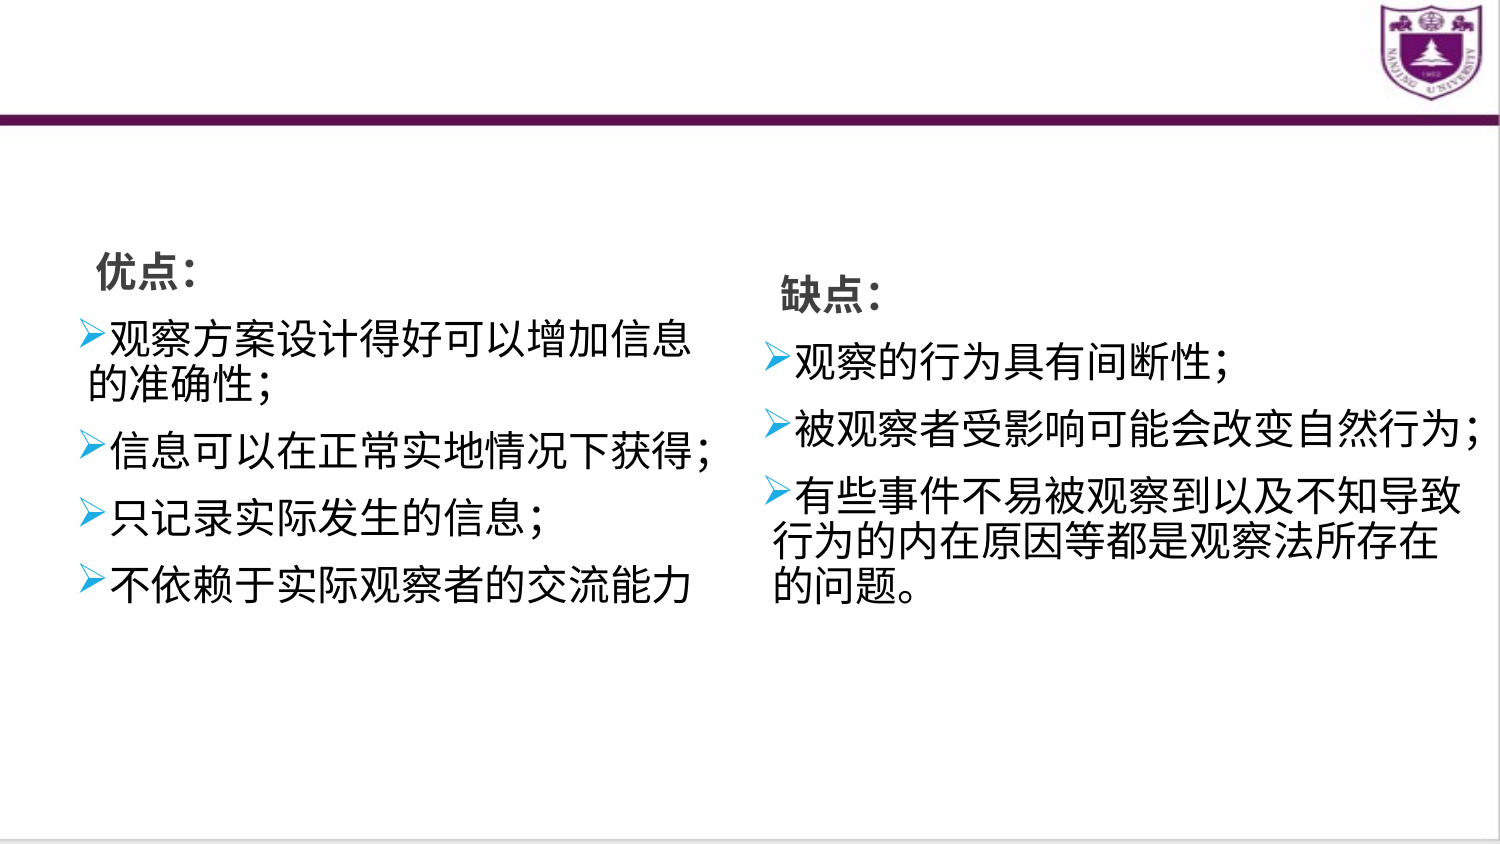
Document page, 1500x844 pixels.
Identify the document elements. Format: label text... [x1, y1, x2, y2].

text_box 缺点： 观察的行为具有间断性； 被观察者受影响可能会改变自然行为； 有些事件不易被观察到以及不知导致行为的内在原因等都是观察法所存在的问题。 [749, 197, 1490, 755]
text_box 优点： 观察方案设计得好可以增加信息的准确性； 信息可以在正常实地情况下获得； 只记录实际发生的信息； 不依赖于实际观察者的交流能力 [64, 173, 710, 731]
picture [0, 0, 1500, 844]
